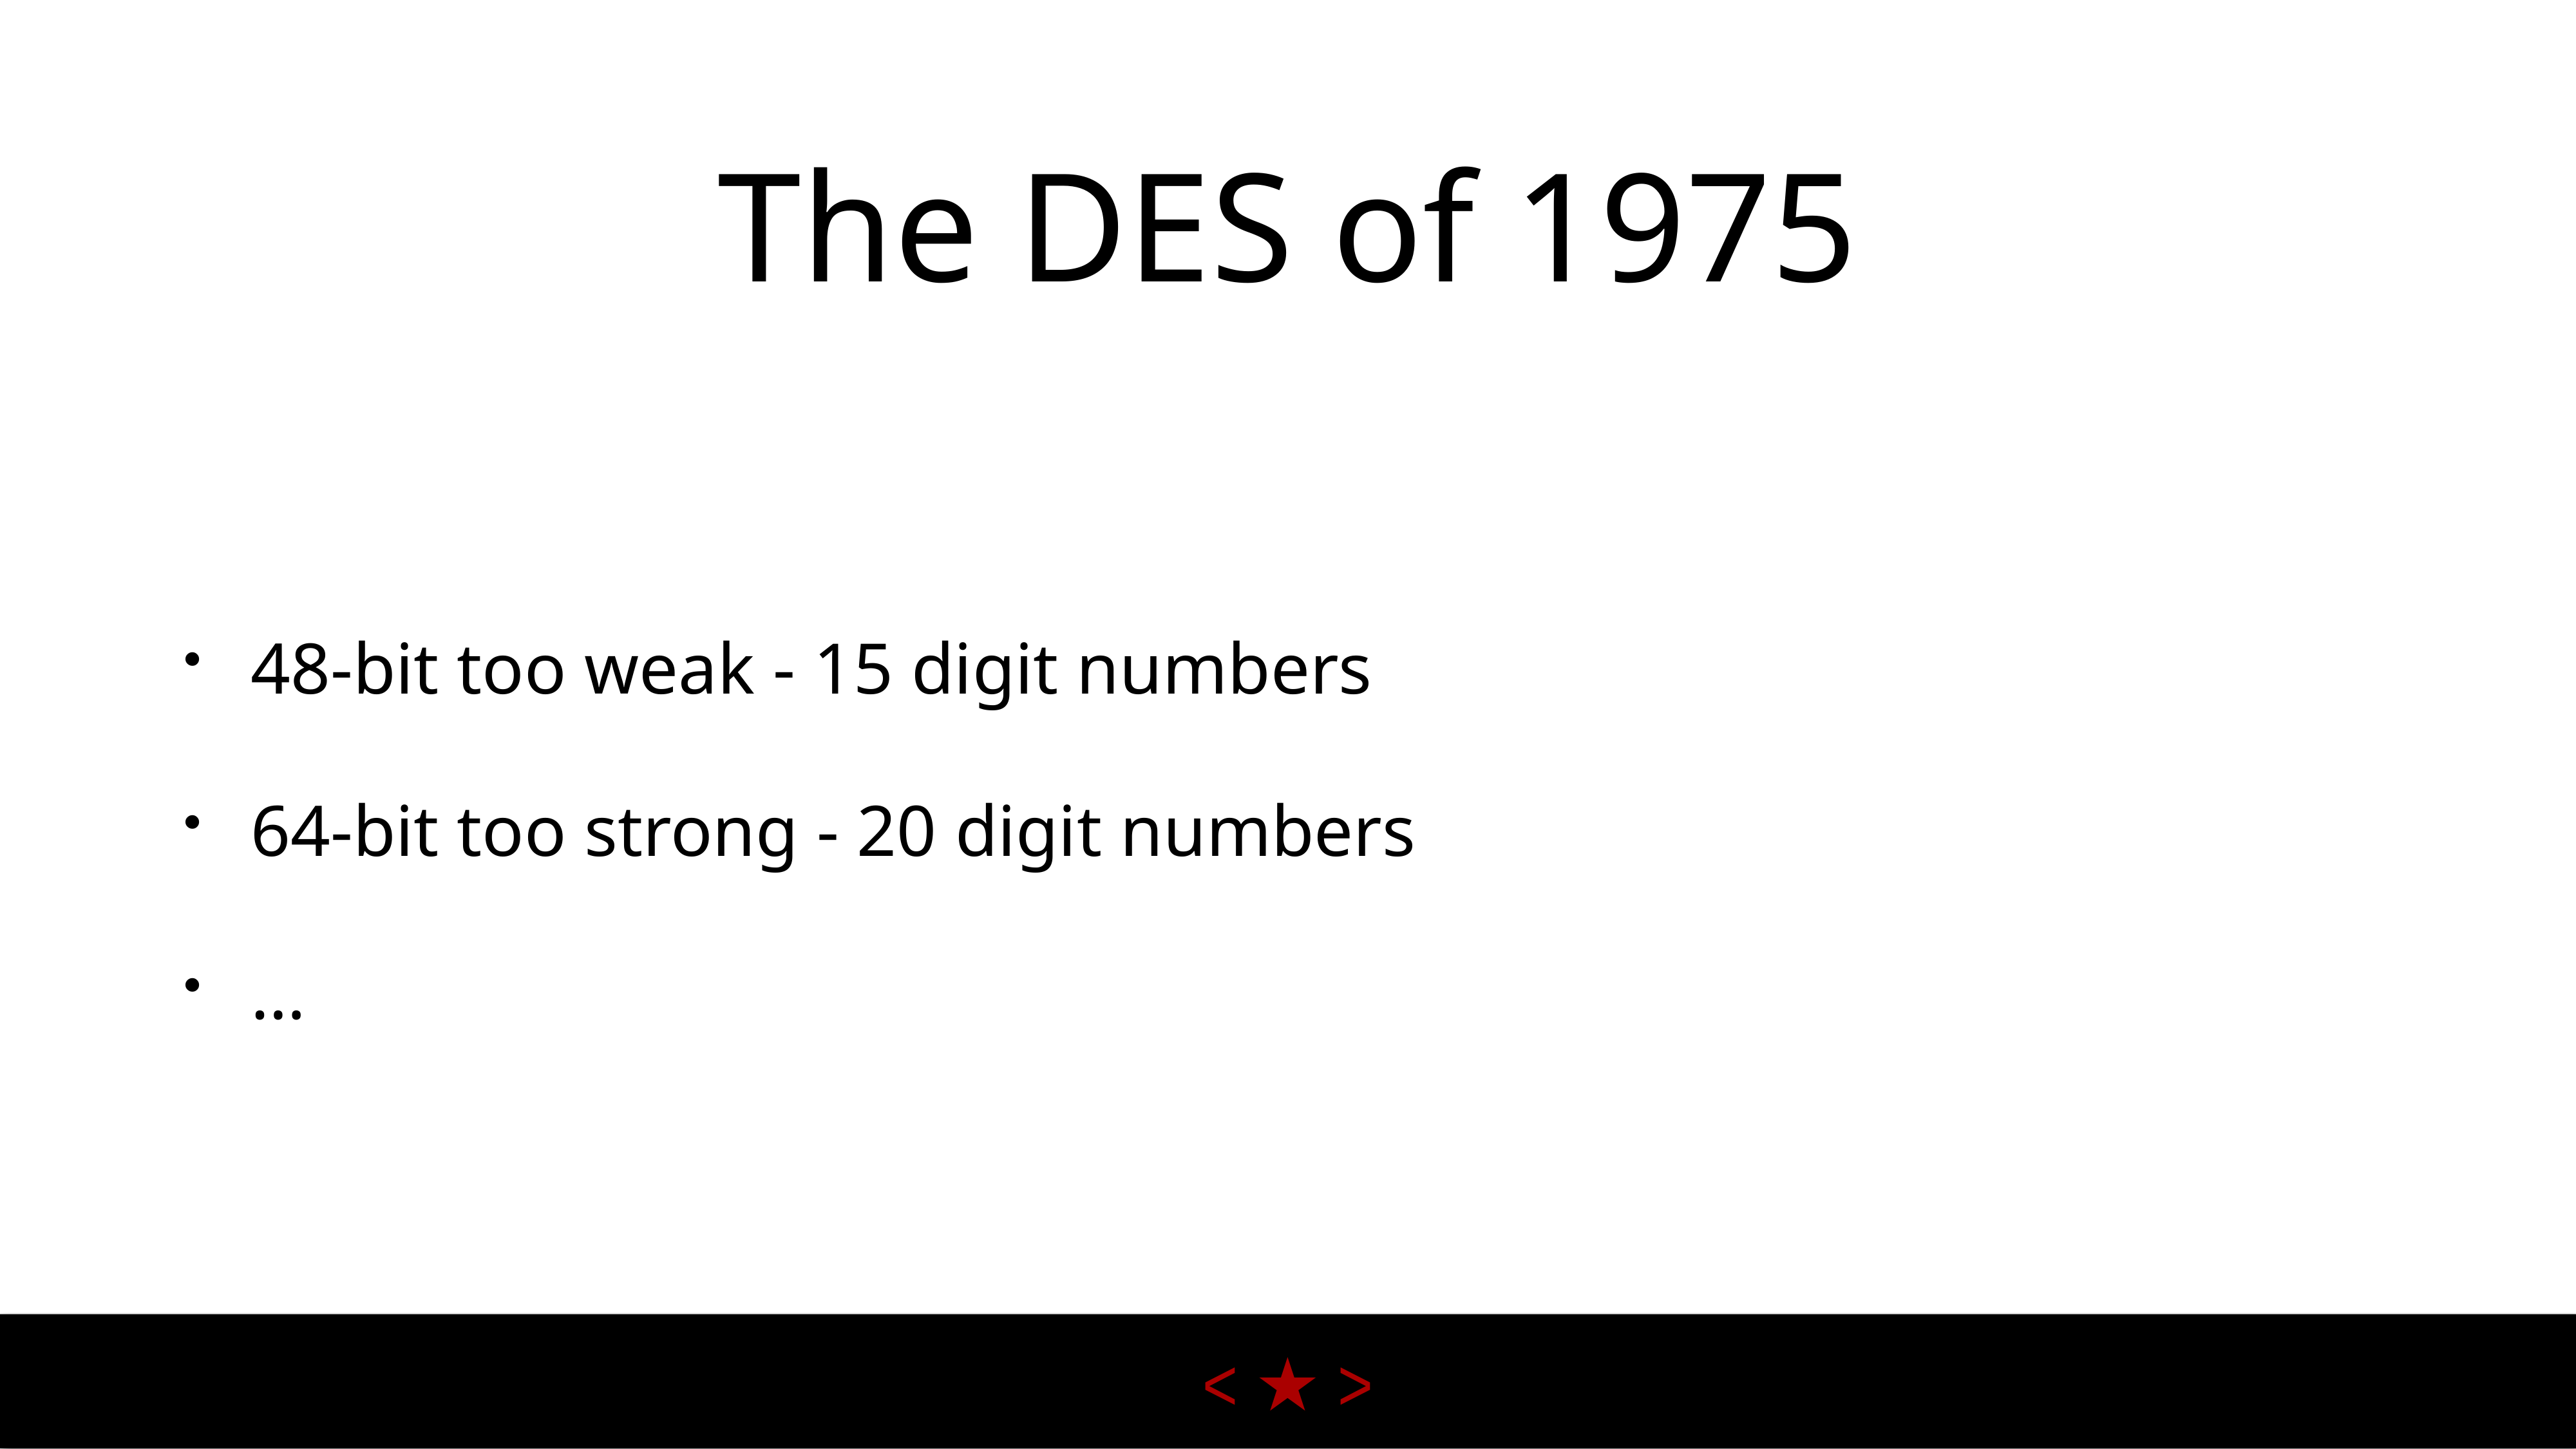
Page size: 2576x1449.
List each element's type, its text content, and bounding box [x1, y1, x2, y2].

list 48-bit too weak - 15 digit numbers 64-bit too strong - 20 digit numbers … [178, 341, 2398, 1316]
title The DES of 1975 [178, 100, 2398, 341]
